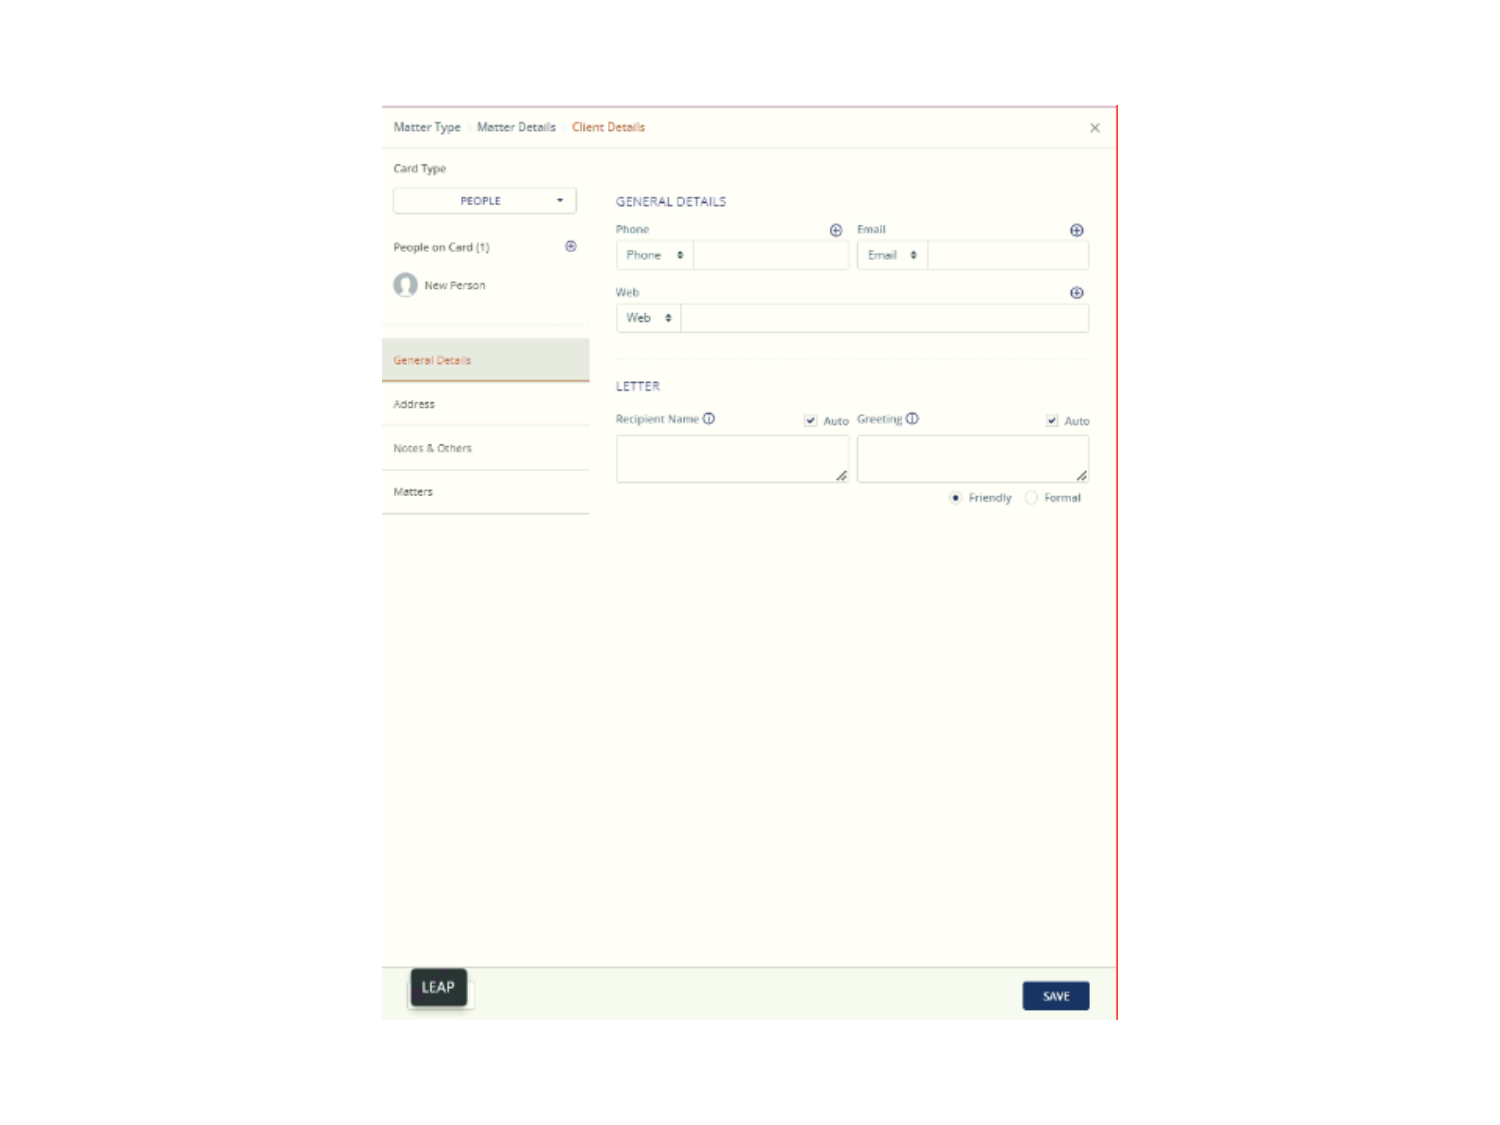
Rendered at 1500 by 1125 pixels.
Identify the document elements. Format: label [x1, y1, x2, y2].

picture [381, 105, 1119, 1020]
